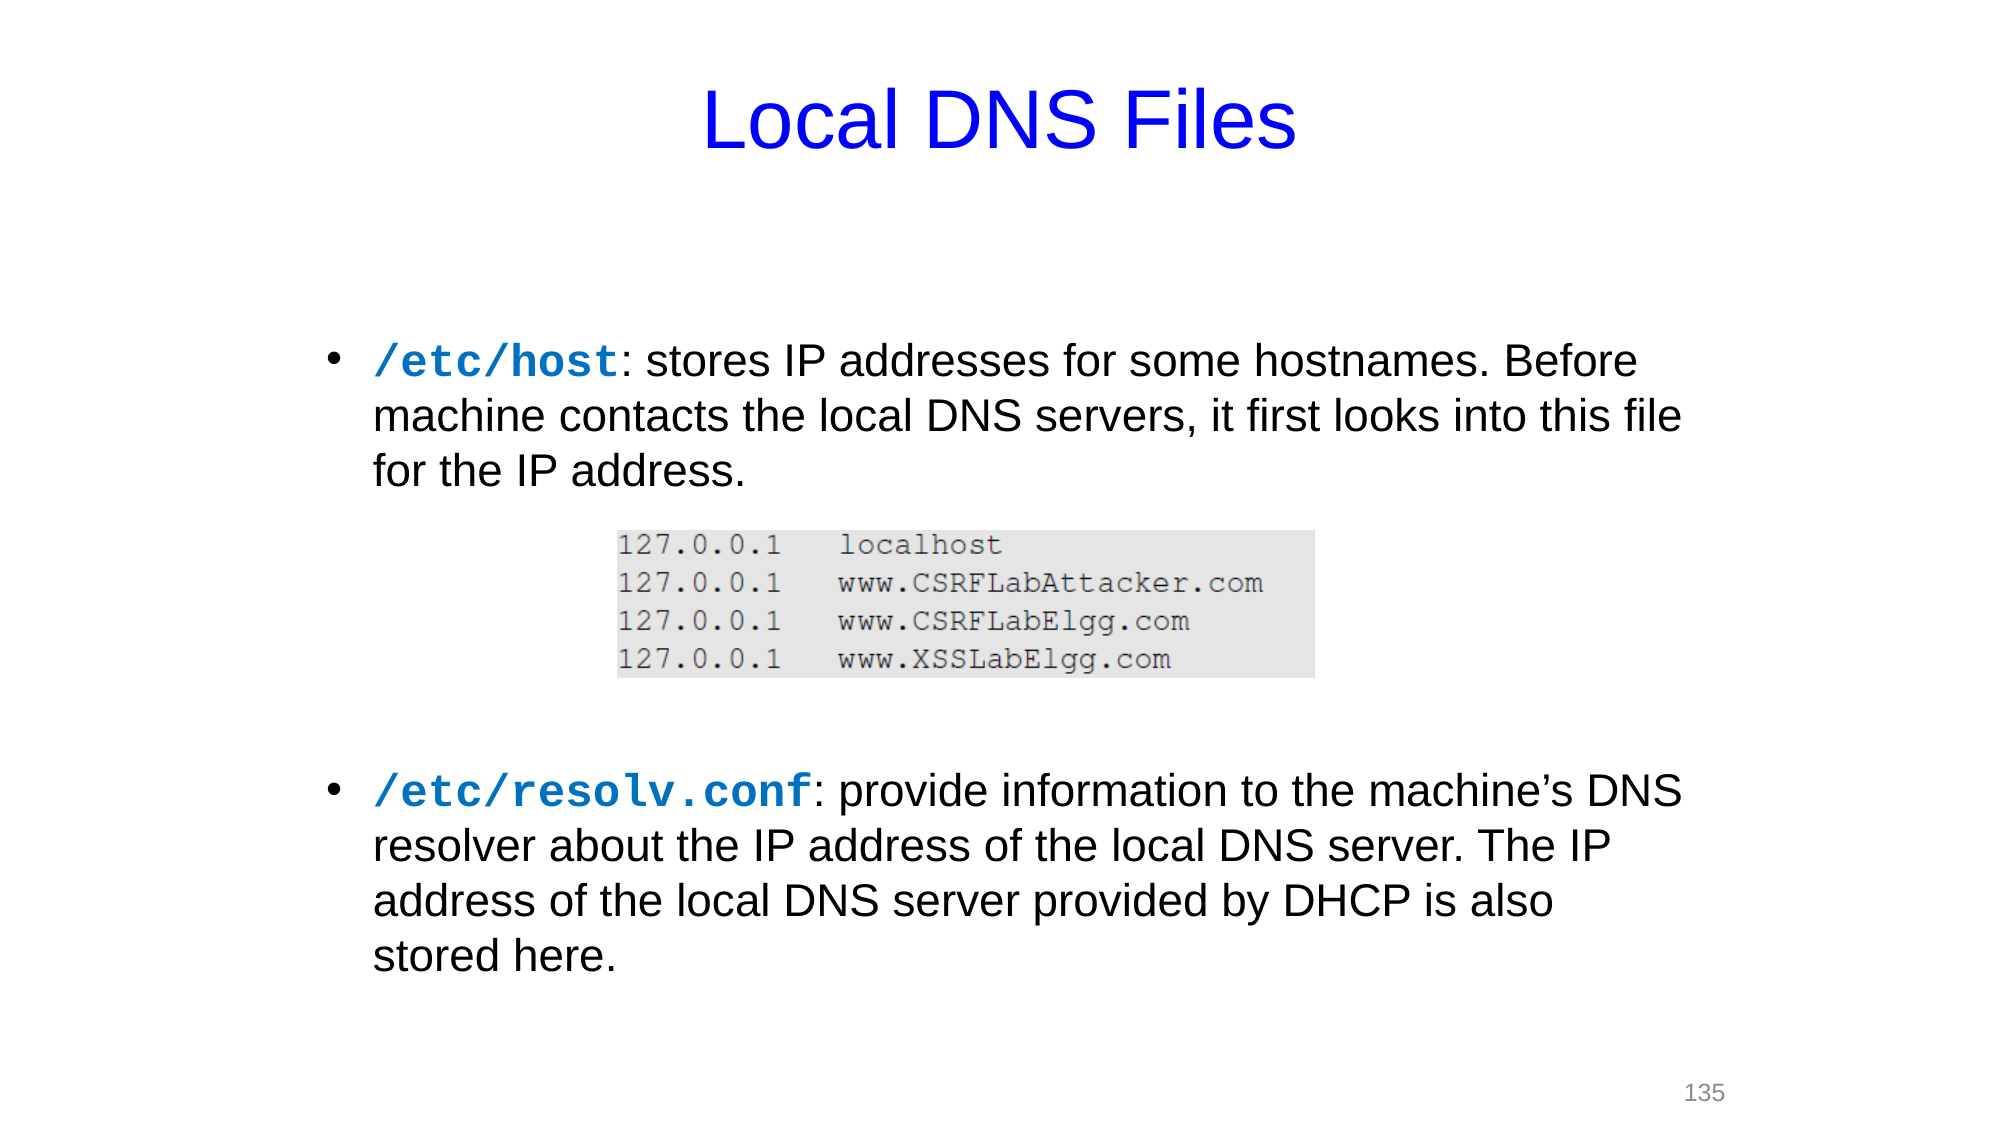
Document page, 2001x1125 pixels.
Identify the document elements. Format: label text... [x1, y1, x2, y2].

text_box Local DNS Files [249, 45, 1750, 185]
text_box 135 [1638, 1080, 1741, 1103]
picture [617, 530, 1315, 679]
text_box /etc/host: stores IP addresses for some hostnames. Before machine contacts the local DNS servers, it first looks into this file for the IP address. /etc/resolv.conf: provide information to the machine’s DNS resolver about the IP address of the local DNS server. The IP address of the local DNS server provided by DHCP is also stored here. [292, 315, 1708, 863]
